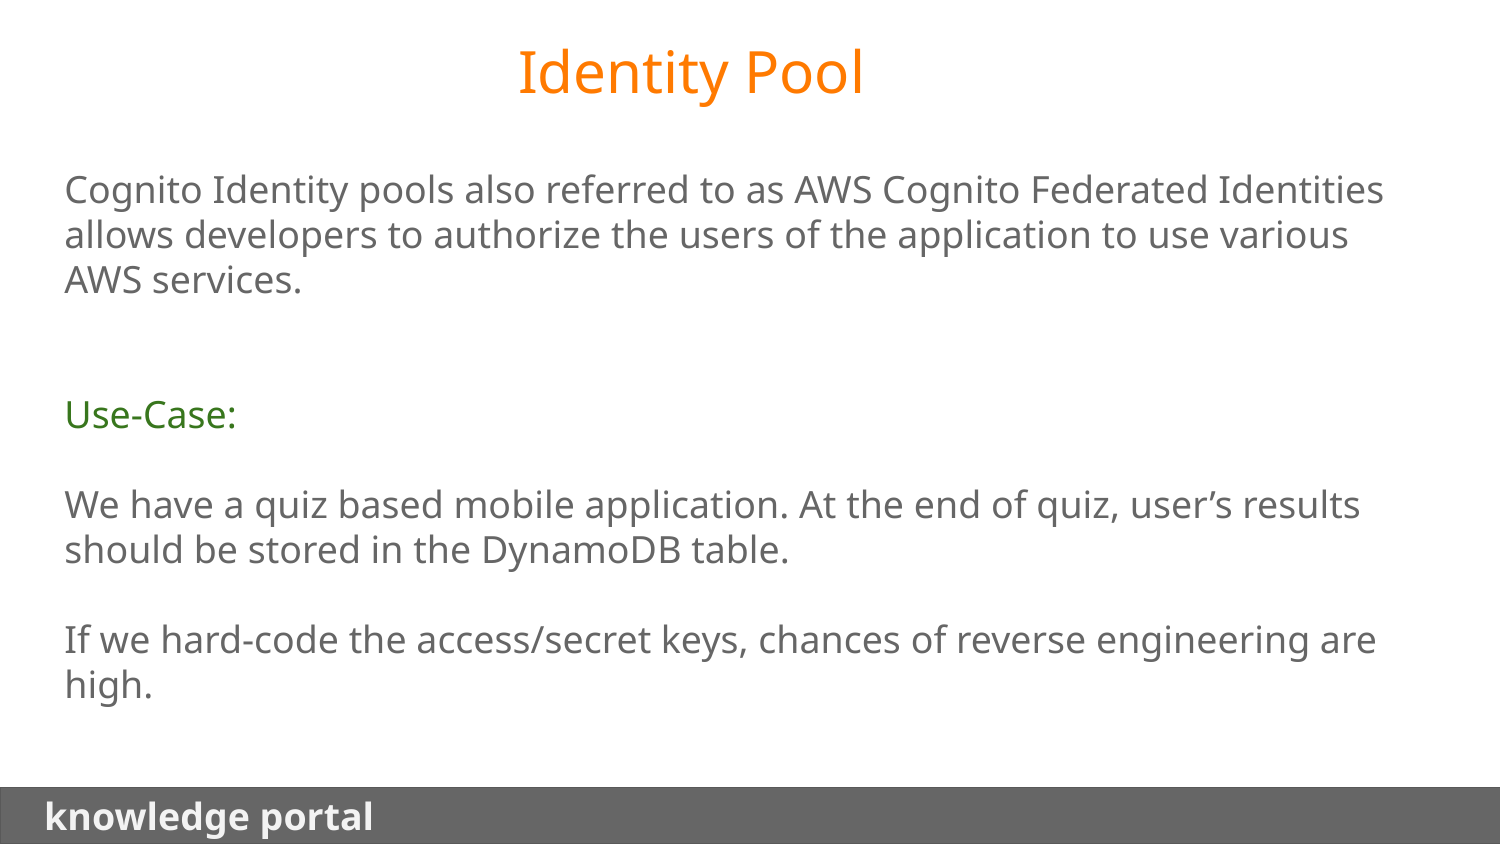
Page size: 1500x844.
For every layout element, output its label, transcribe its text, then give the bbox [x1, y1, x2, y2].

text_box knowledge portal [0, 787, 1500, 844]
text_box Cognito Identity pools also referred to as AWS Cognito Federated Identities allows developers to authorize the users of the application to use various AWS services. Use-Case: We have a quiz based mobile application. At the end of quiz, user’s results should be stored in the DynamoDB table. If we hard-code the access/secret keys, chances of reverse engineering are high. [49, 150, 1433, 724]
text_box Identity Pool [86, 19, 1297, 120]
